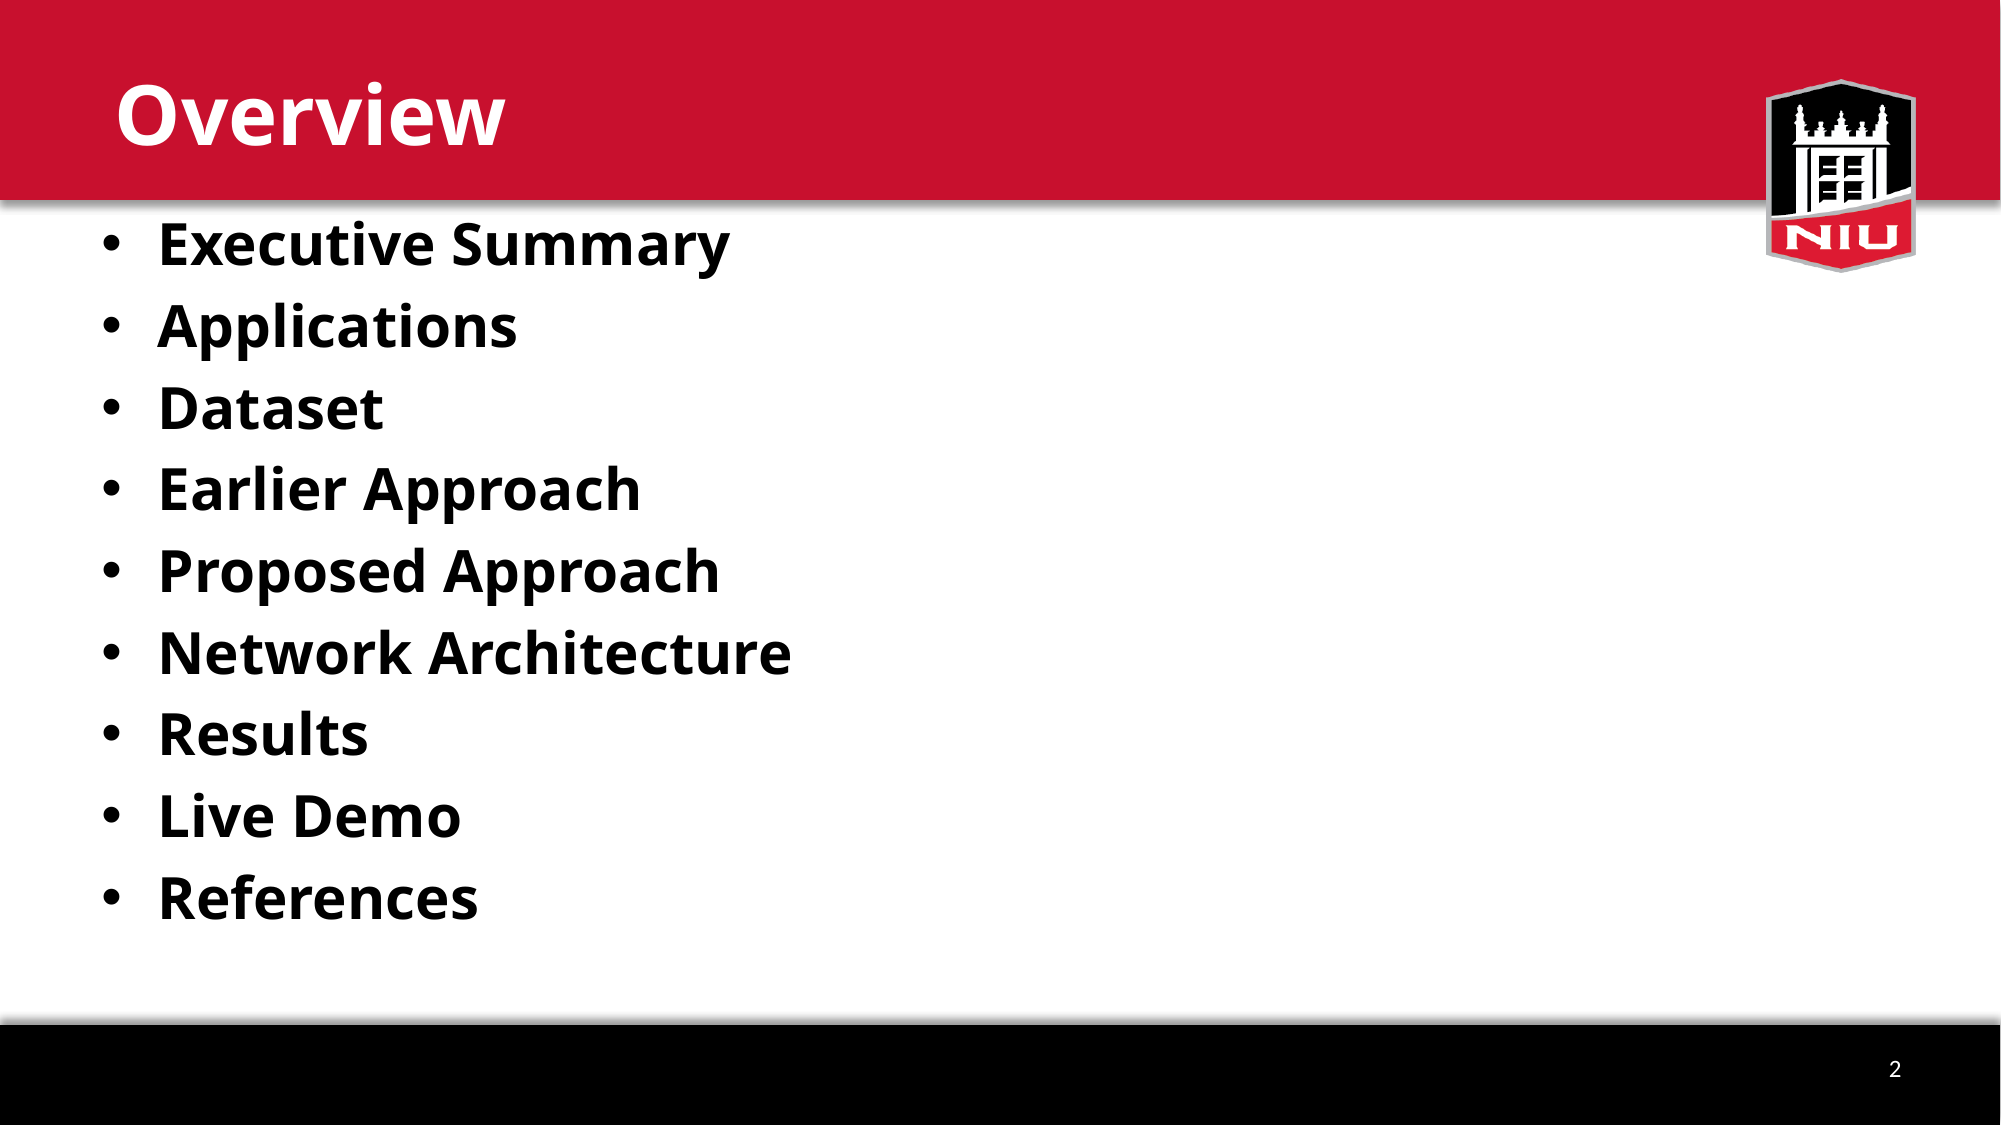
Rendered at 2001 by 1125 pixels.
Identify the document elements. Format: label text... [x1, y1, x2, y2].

title Overview [99, 24, 1750, 200]
slide_number 2 [1616, 1037, 1917, 1097]
list Executive Summary Applications Dataset Earlier Approach Proposed Approach Network Architecture Results Live Demo References [86, 200, 1750, 963]
picture [1766, 79, 1916, 273]
